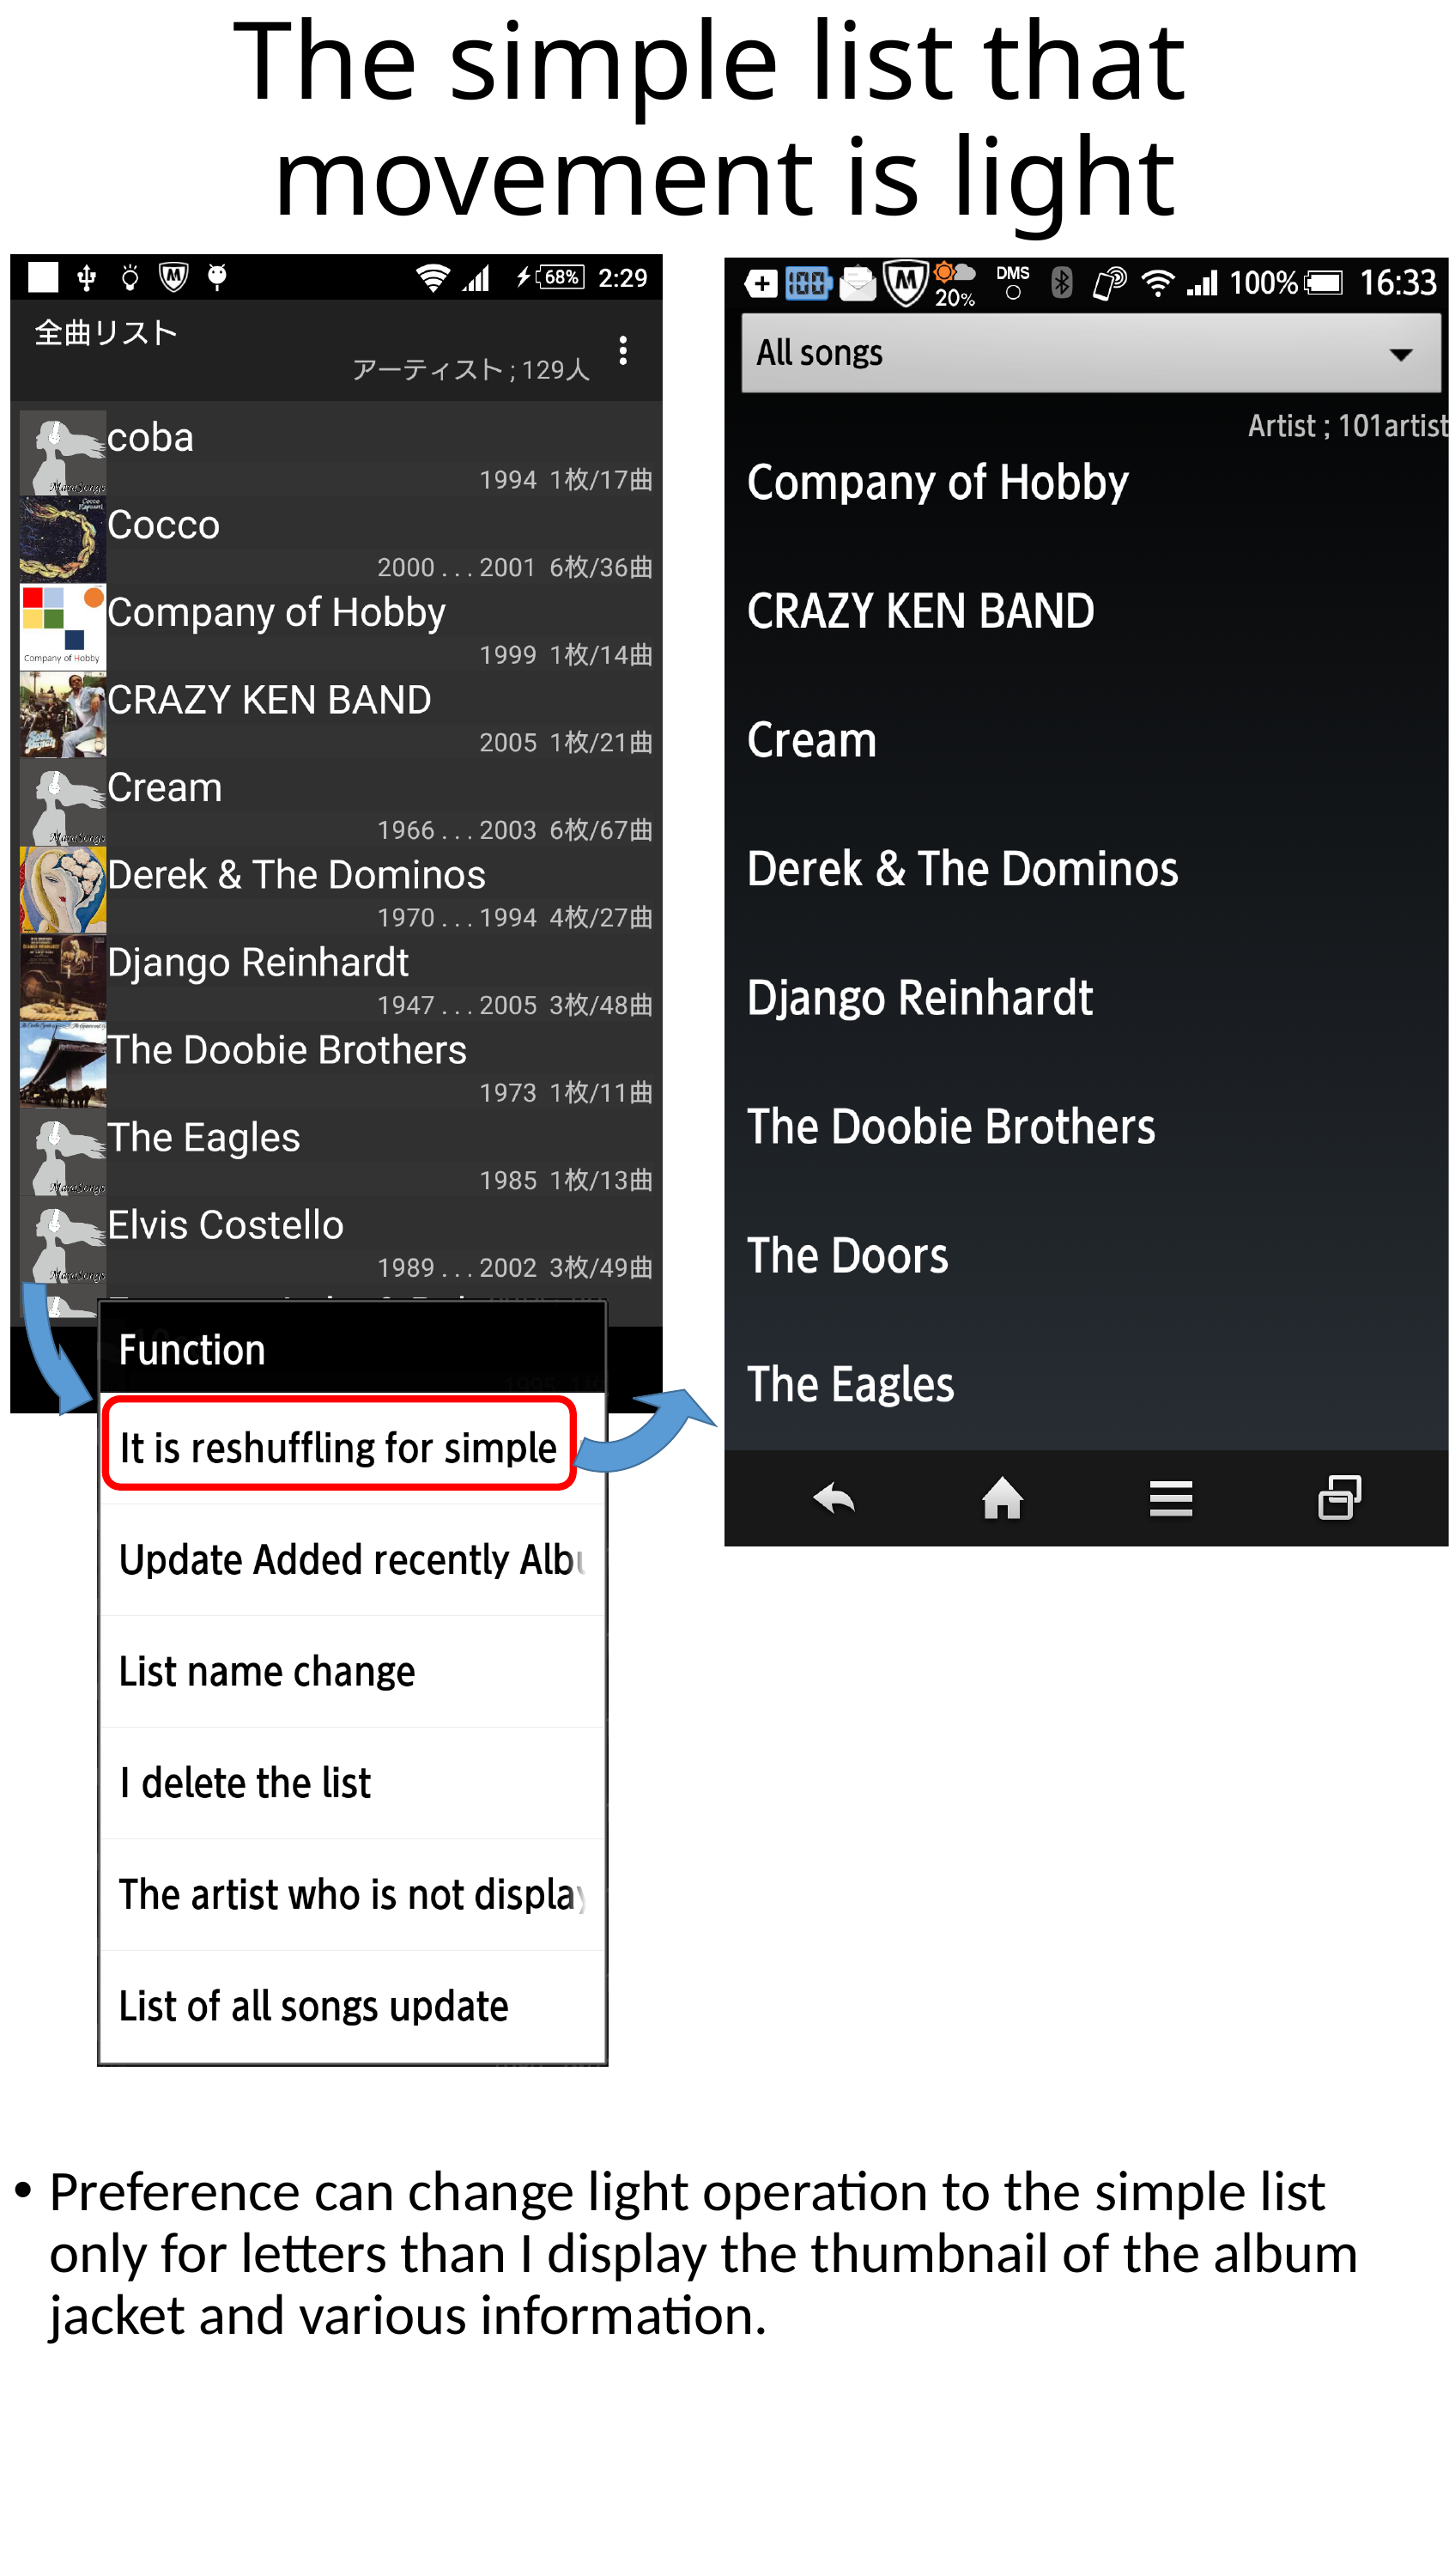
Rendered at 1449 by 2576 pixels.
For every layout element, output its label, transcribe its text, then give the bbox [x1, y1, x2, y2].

text_box [609, 1388, 718, 1473]
picture [724, 258, 1449, 1546]
picture [10, 254, 663, 2068]
title The simple list that movement is light [0, 0, 1449, 255]
list Preference can change light operation to the simple list only for letters than I display the thumbnail of the album jacket and various information. [0, 2154, 1449, 2576]
